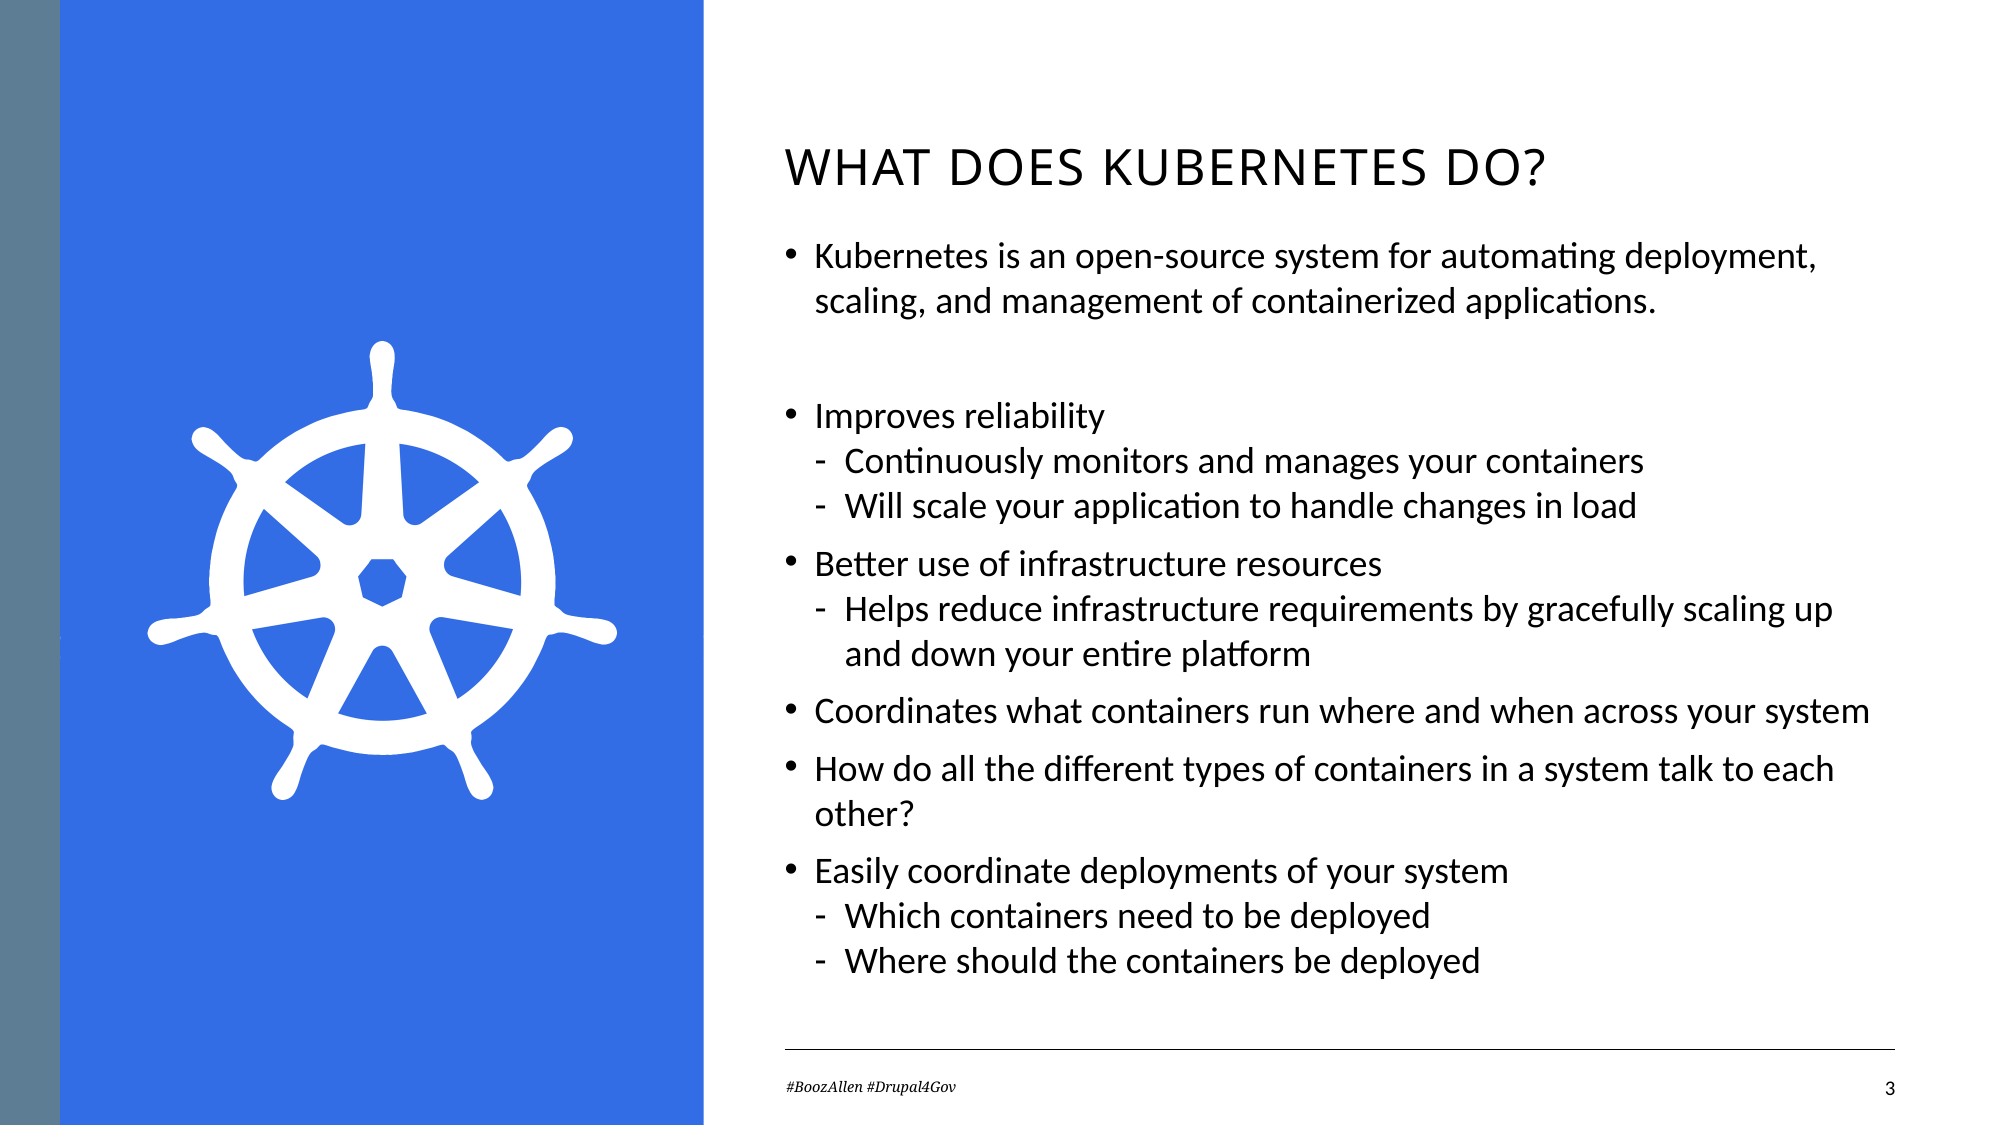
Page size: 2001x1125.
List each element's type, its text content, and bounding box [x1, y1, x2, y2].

slide_number 2 [1820, 1050, 1896, 1125]
picture [59, 0, 704, 1125]
footer #BoozAllen #Drupal4Gov [784, 1049, 1820, 1125]
title What Does Kubernetes do? [784, 34, 1896, 196]
list Kubernetes is an open-source system for automating deployment, scaling, and management of containerized applications. Improves reliability Continuously monitors and manages your containers Will scale your application to handle changes in load Better use of infrastructure resources Helps reduce infrastructure requirements by gracefully scaling up and down your entire platform Coordinates what containers run where and when across your system How do all the different types of containers in a system talk to each other? Easily coordinate deployments of your system Which containers need to be deployed Where should the containers be deployed [784, 230, 1896, 1003]
